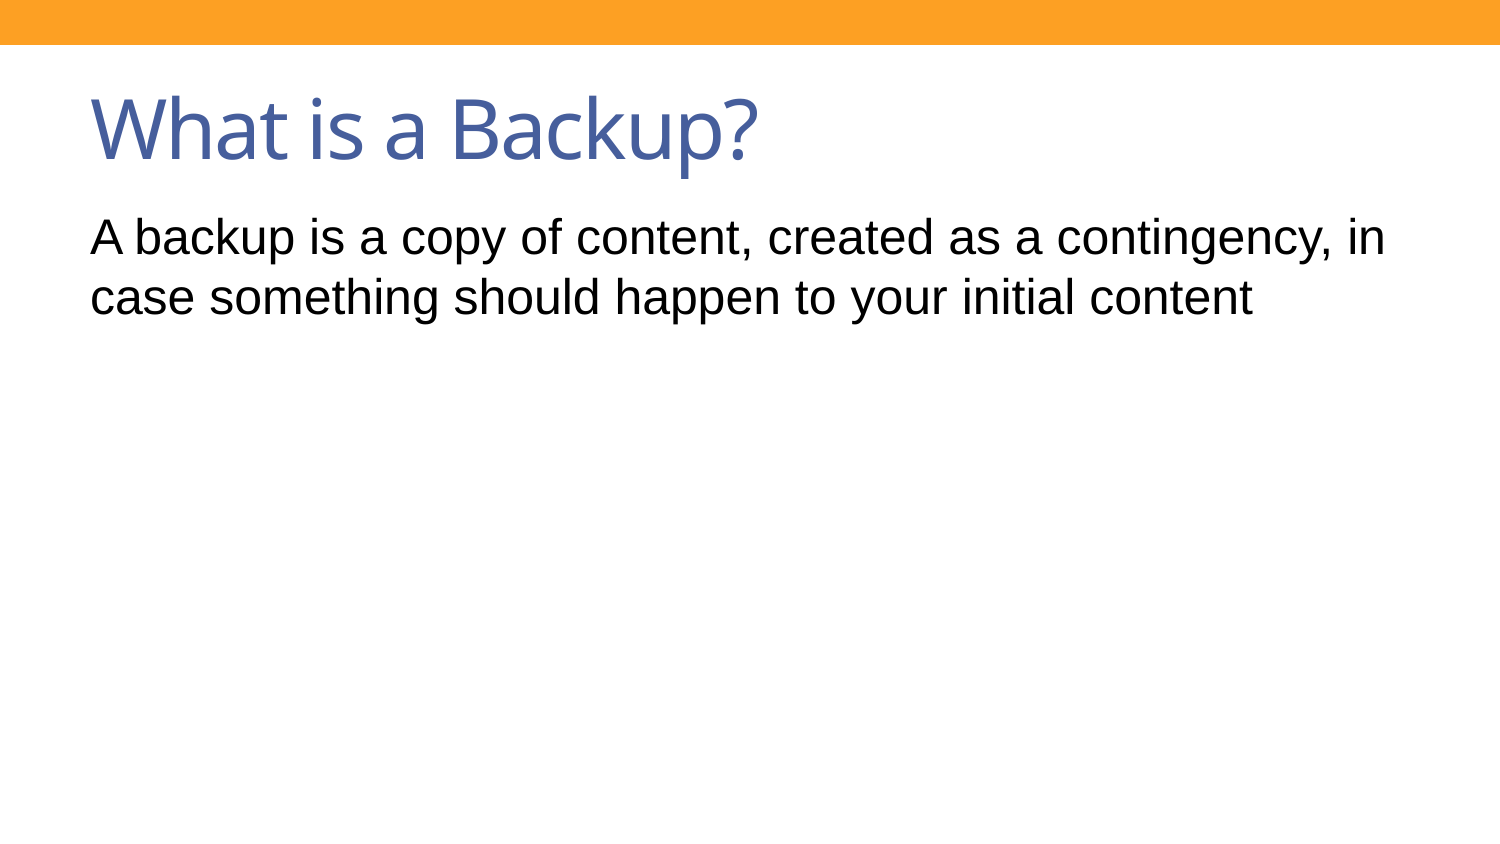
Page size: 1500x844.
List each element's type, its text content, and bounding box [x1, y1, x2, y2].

list A backup is a copy of content, created as a contingency, in case something should happen to your initial content [75, 196, 1425, 797]
title What is a Backup? [75, 65, 1425, 188]
